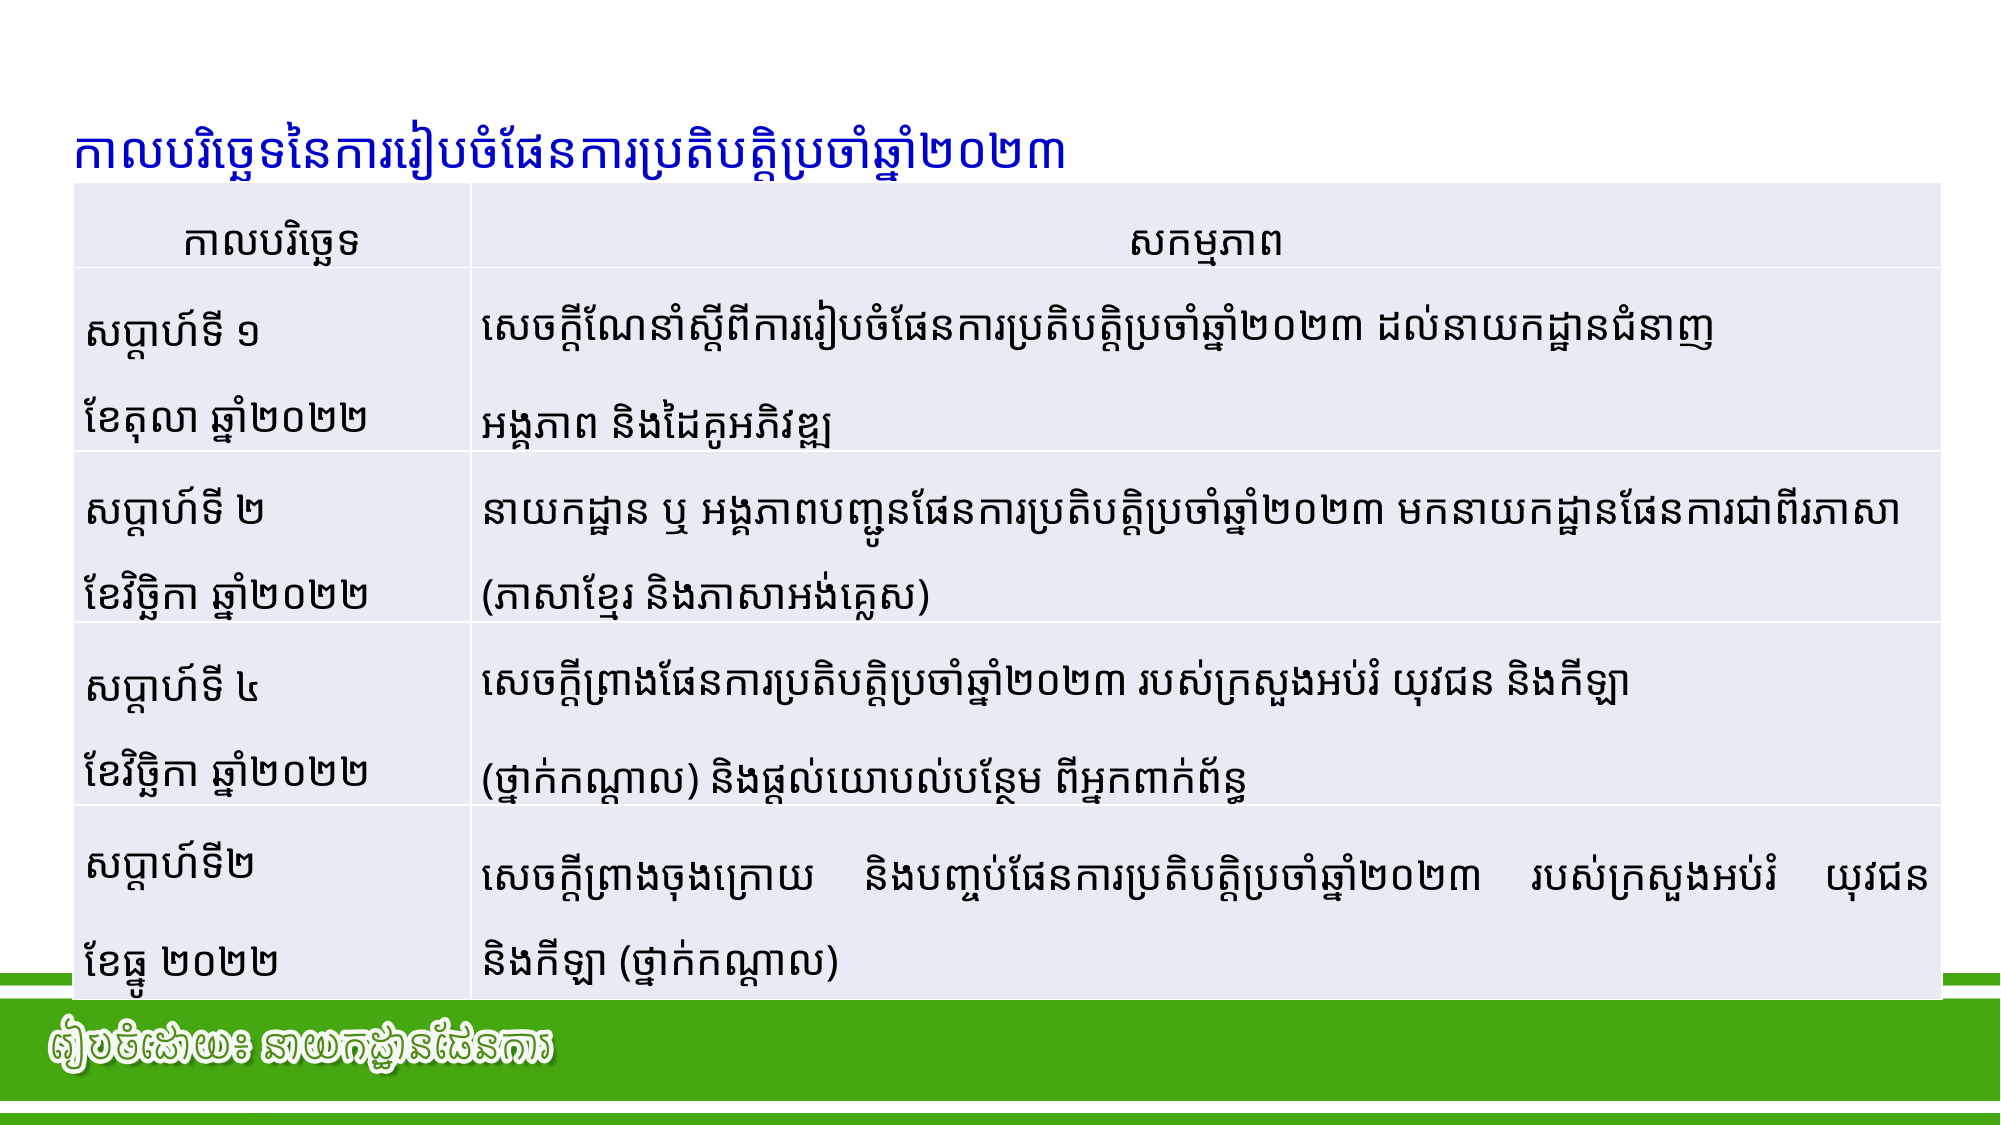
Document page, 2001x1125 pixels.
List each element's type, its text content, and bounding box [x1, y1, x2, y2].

table_cell សប្ដាហ៍ទី ១ ខែតុលា ឆ្នាំ២០២២ [74, 268, 470, 450]
table_cell សប្ដាហ៍ទី ៤ ខែវិច្ឆិកា ឆ្នាំ២០២២ [74, 623, 470, 804]
title កាលបរិច្ឆេទនៃការរៀបចំផែនការប្រតិបត្តិប្រចាំឆ្នាំ២០២៣ [57, 62, 1816, 205]
table_header កាលបរិច្ឆេទ [74, 183, 470, 267]
picture [0, 0, 2001, 1125]
table_cell សេចក្តីព្រាងផែនការប្រតិបត្តិប្រចាំឆ្នាំ២០២៣ របស់ក្រសួងអប់រំ យុវជន និងកីឡា (ថ្នាក់កណ្ដាល) និងផ្ដល់យោបល់បន្ថែម ពីអ្នកពាក់ព័ន្ធ [472, 623, 1941, 804]
table_cell នាយកដ្ឋាន ឬ អង្គភាពបញ្ជូនផែនការប្រតិបត្តិប្រចាំឆ្នាំ២០២៣ មកនាយកដ្ឋានផែនការ​ជាពីរភាសា (ភាសាខ្មែរ និងភាសាអង់គ្លេស) [472, 452, 1941, 621]
table_cell សប្តាហ៍ទី២ ខែធ្នូ ២០២២ [74, 806, 470, 999]
table_cell សប្ដាហ៍ទី ២ ខែវិច្ឆិកា ឆ្នាំ២០២២ [74, 452, 470, 621]
table_cell សេចក្តីព្រាងចុងក្រោយ​ និងបញ្ចប់ផែនការប្រតិបត្តិប្រចាំឆ្នាំ២០២៣ របស់ក្រសួងអប់រំ យុវជន និងកីឡា (ថ្នាក់កណ្ដាល) [472, 806, 1941, 999]
table_cell សេចក្តីណែនាំស្តីពីការរៀបចំផែនការប្រតិបត្តិប្រចាំឆ្នាំ២០២៣ ដល់នាយកដ្ឋានជំនាញ អង្គភាព និងដៃគូអភិវឌ្ឍ [472, 268, 1941, 450]
table_header សកម្មភាព [472, 183, 1941, 267]
